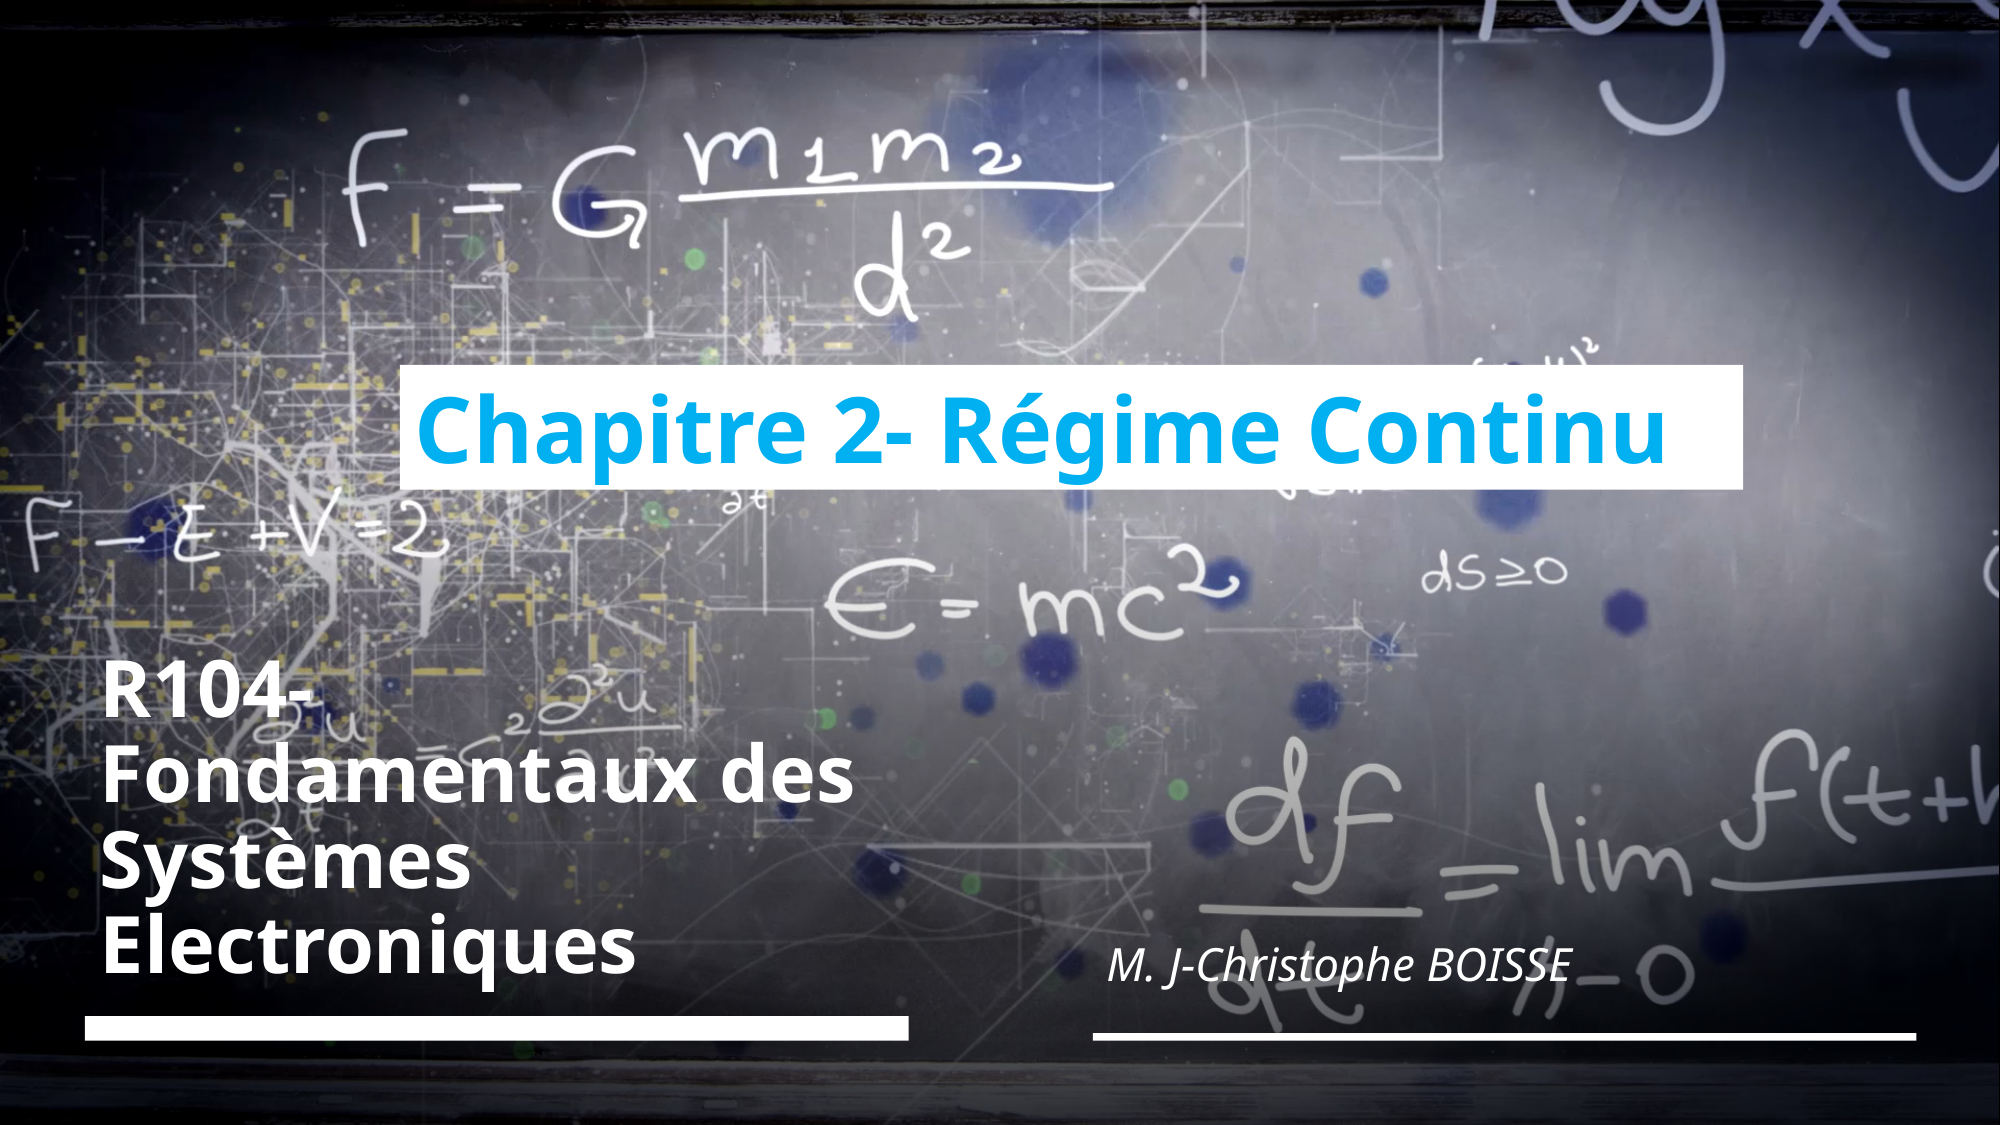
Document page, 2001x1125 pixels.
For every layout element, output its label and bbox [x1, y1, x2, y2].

text_box [0, 0, 2000, 1125]
